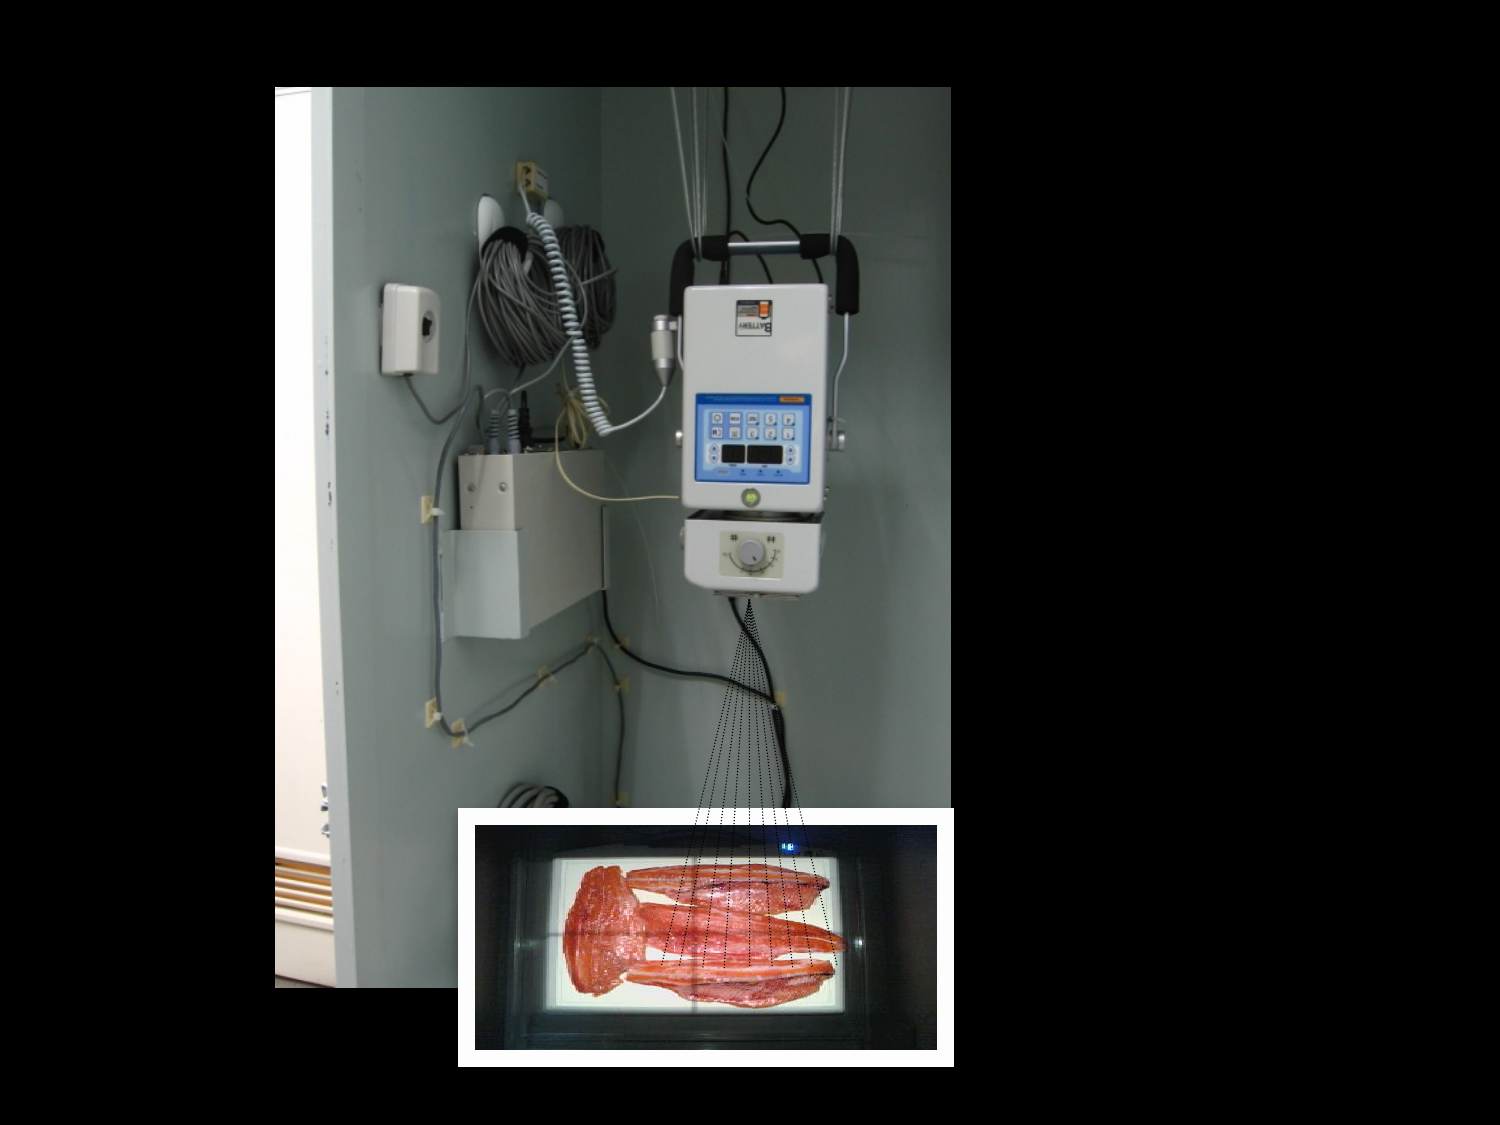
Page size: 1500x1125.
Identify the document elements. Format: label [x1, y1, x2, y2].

picture [274, 87, 951, 1051]
text_box [565, 695, 934, 873]
